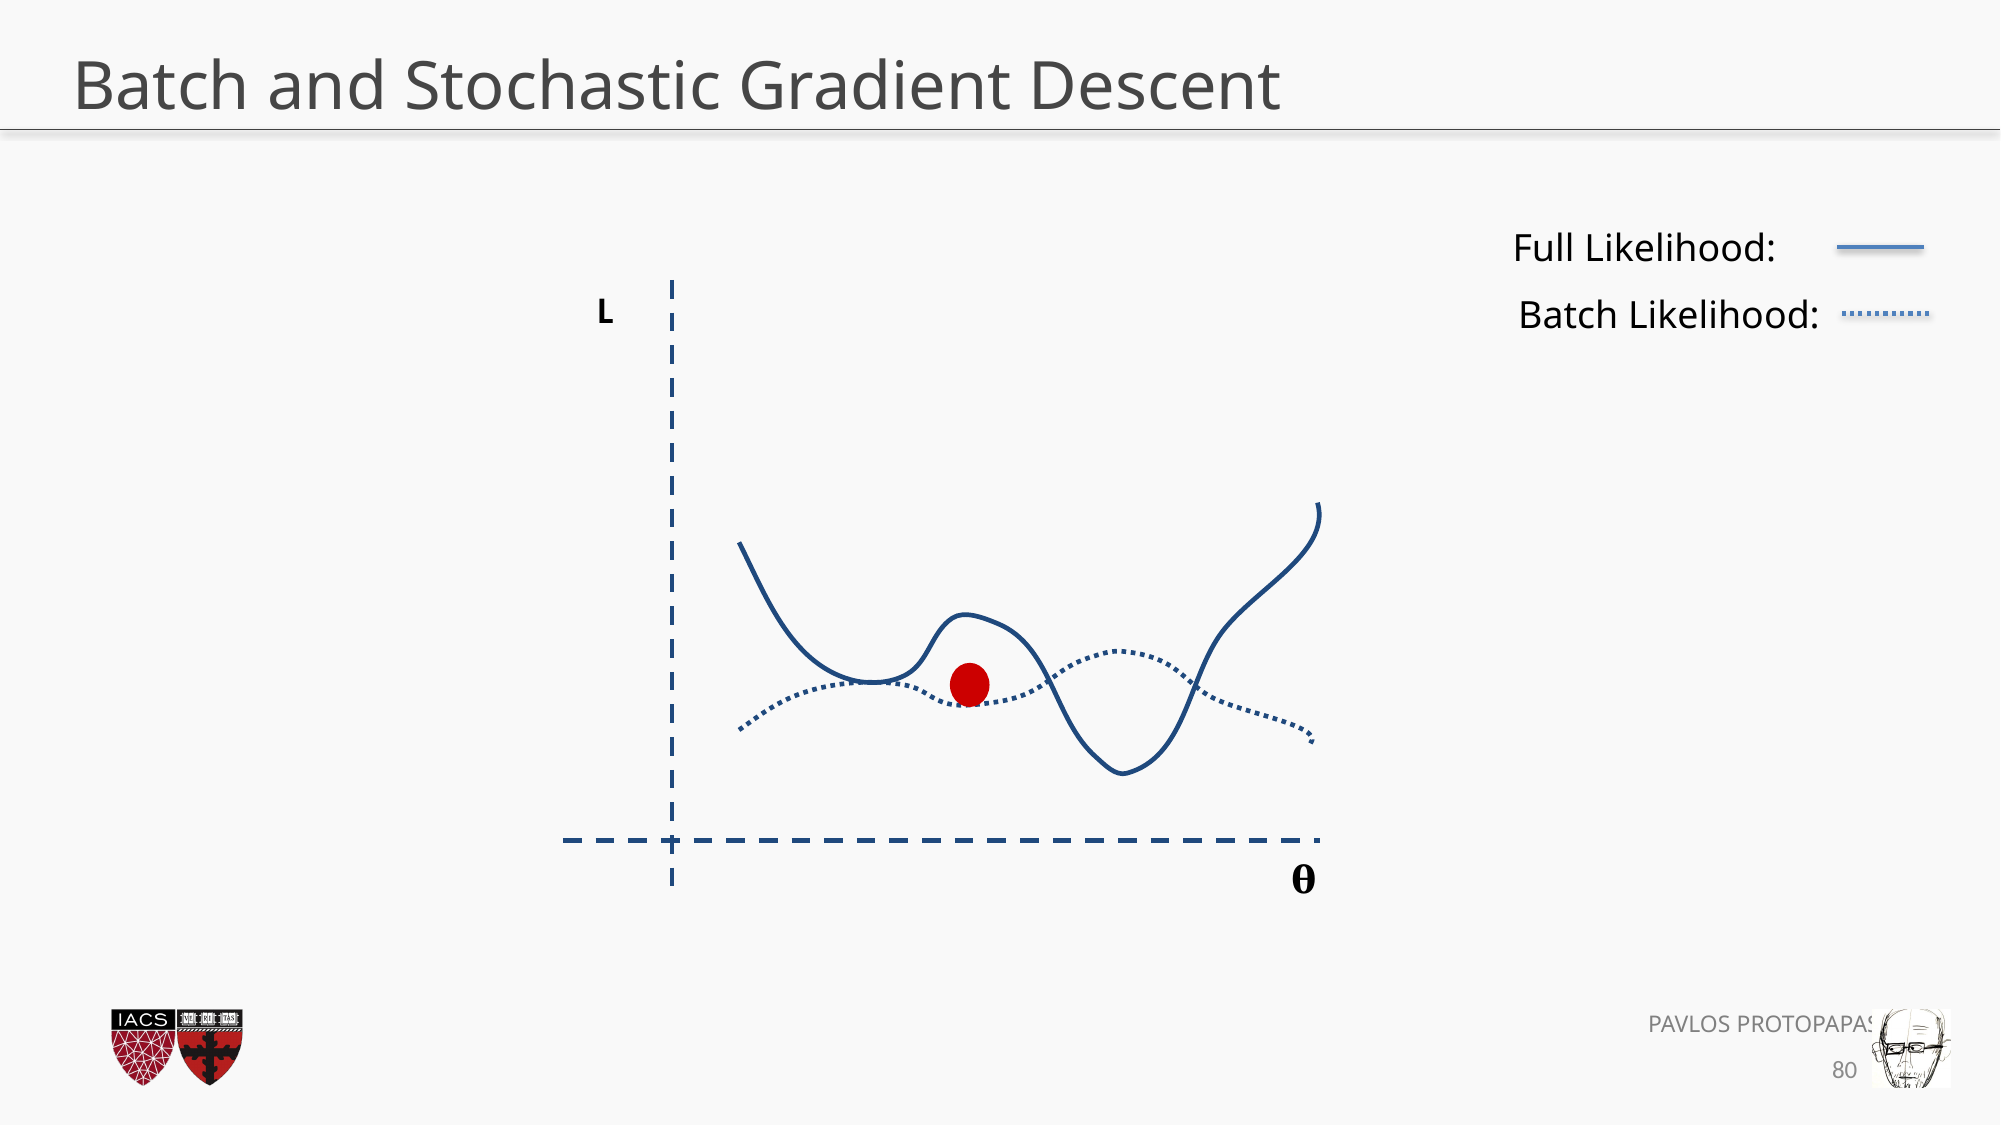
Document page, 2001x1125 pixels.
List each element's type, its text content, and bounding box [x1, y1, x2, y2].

title Batch and Stochastic Gradient Descent [57, 35, 1943, 162]
picture [109, 1009, 243, 1086]
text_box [1499, 216, 1930, 345]
picture [1872, 1009, 1951, 1088]
slide_number 80 [1405, 1038, 1873, 1099]
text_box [562, 270, 1365, 946]
